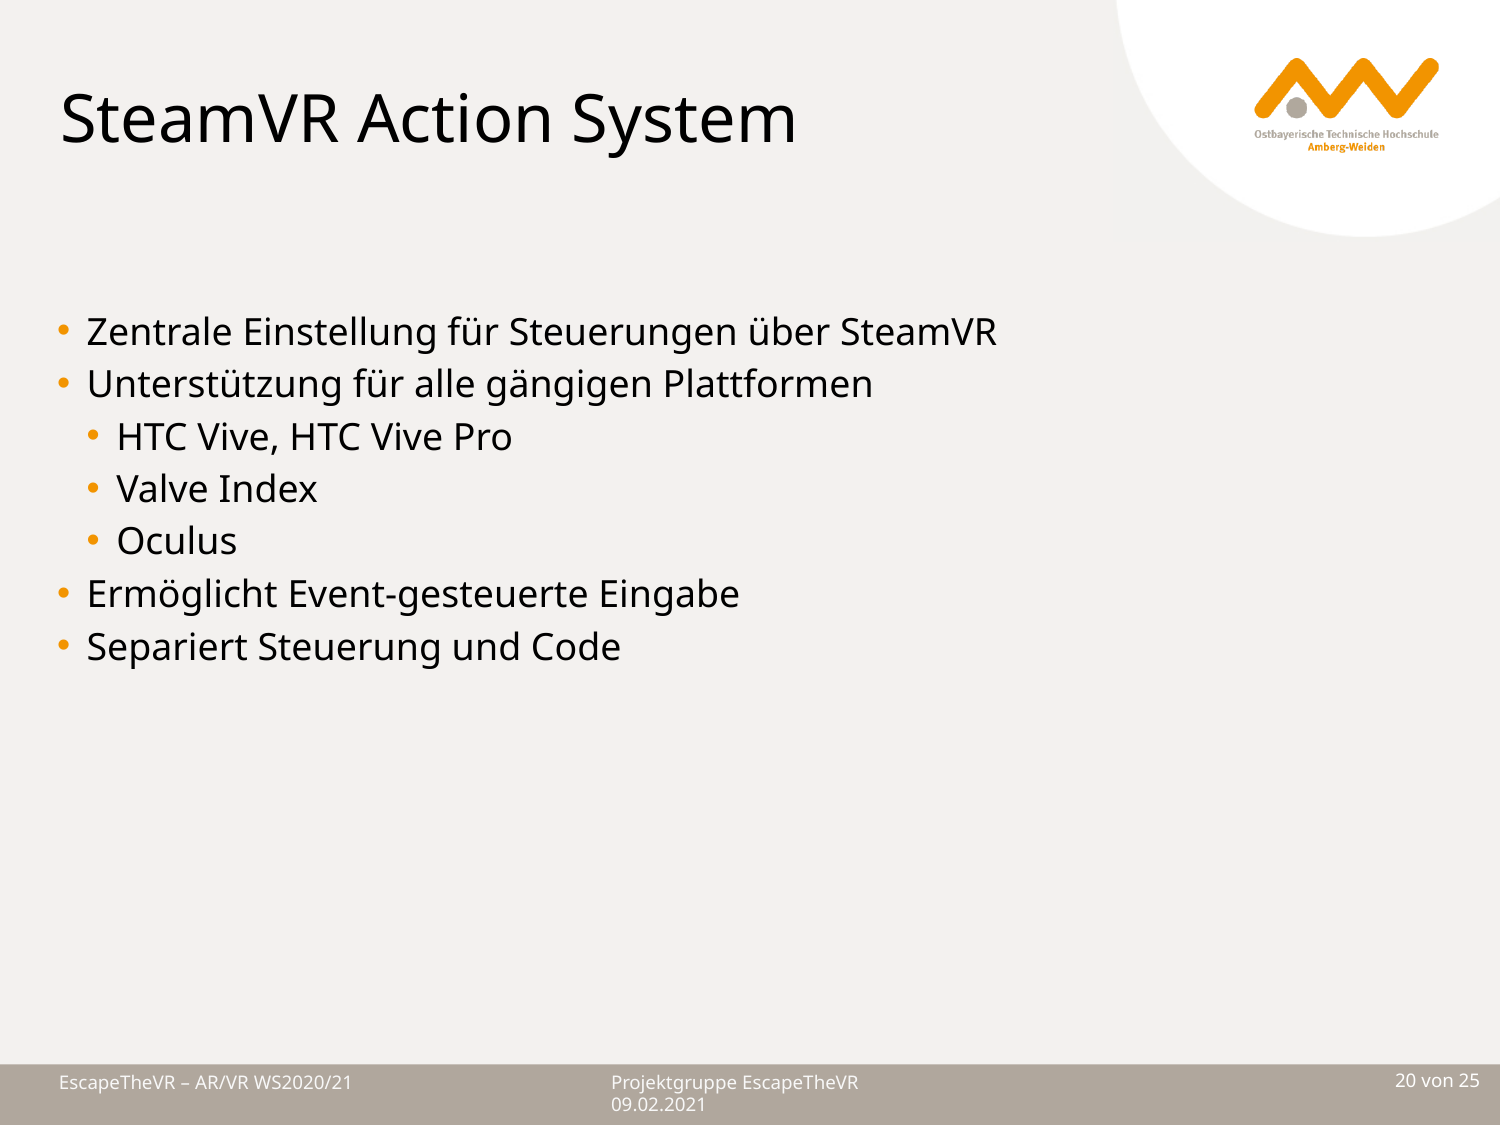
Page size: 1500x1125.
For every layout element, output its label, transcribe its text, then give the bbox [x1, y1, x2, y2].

picture [1113, 0, 1500, 242]
list Zentrale Einstellung für Steuerungen über SteamVR Unterstützung für alle gängigen Plattformen HTC Vive, HTC Vive Pro Valve Index Oculus Ermöglicht Event-gesteuerte Eingabe Separiert Steuerung und Code [41, 299, 1356, 1031]
title SteamVR Action System [44, 68, 1019, 290]
